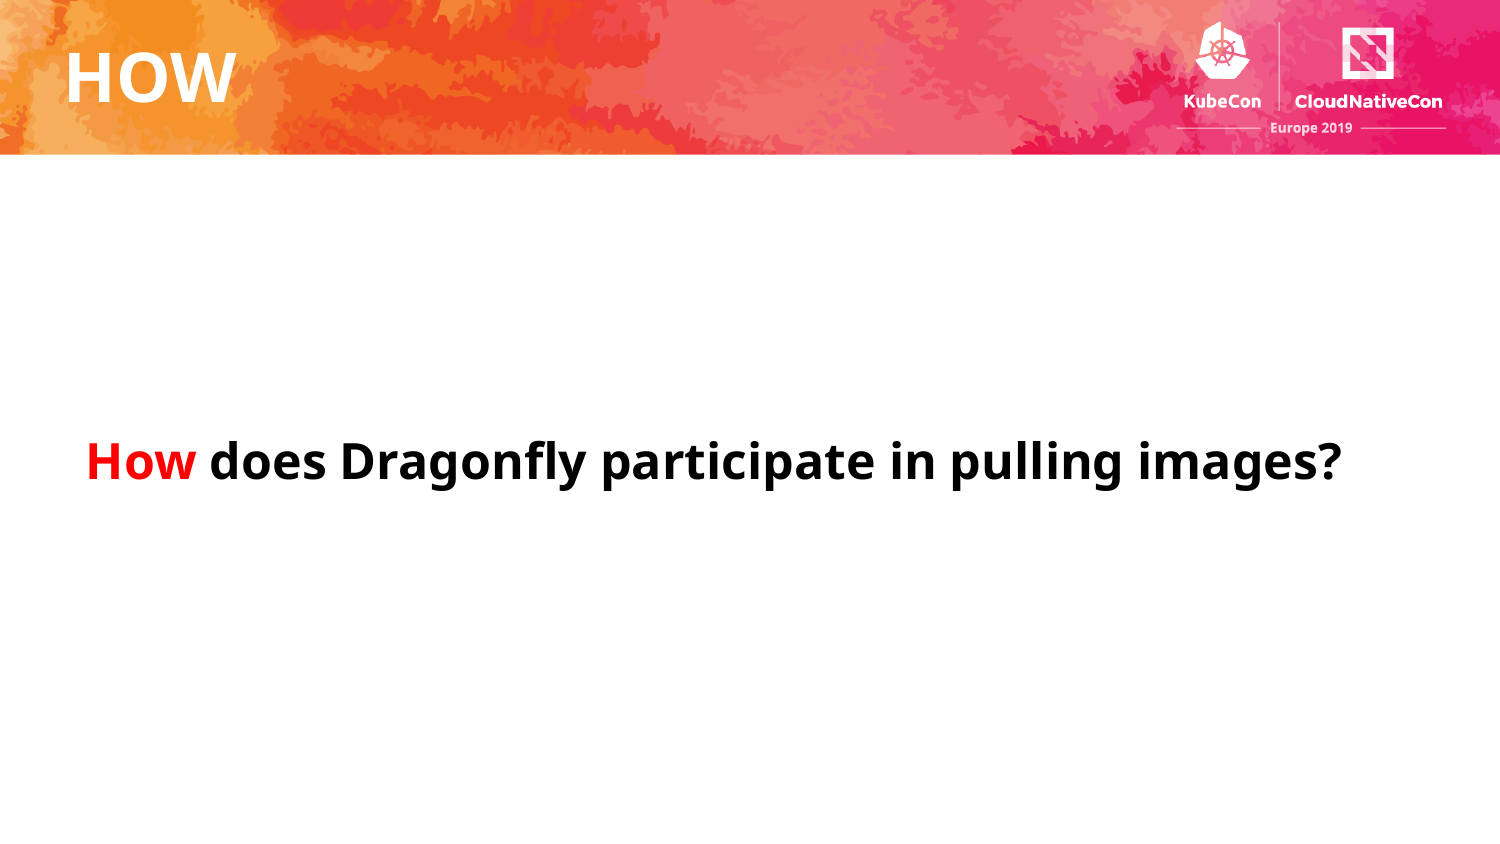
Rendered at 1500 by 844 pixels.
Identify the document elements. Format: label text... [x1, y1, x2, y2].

text_box How does Dragonfly participate in pulling images? [70, 421, 1357, 497]
picture [0, 0, 1500, 844]
title HOW [52, 0, 1347, 163]
